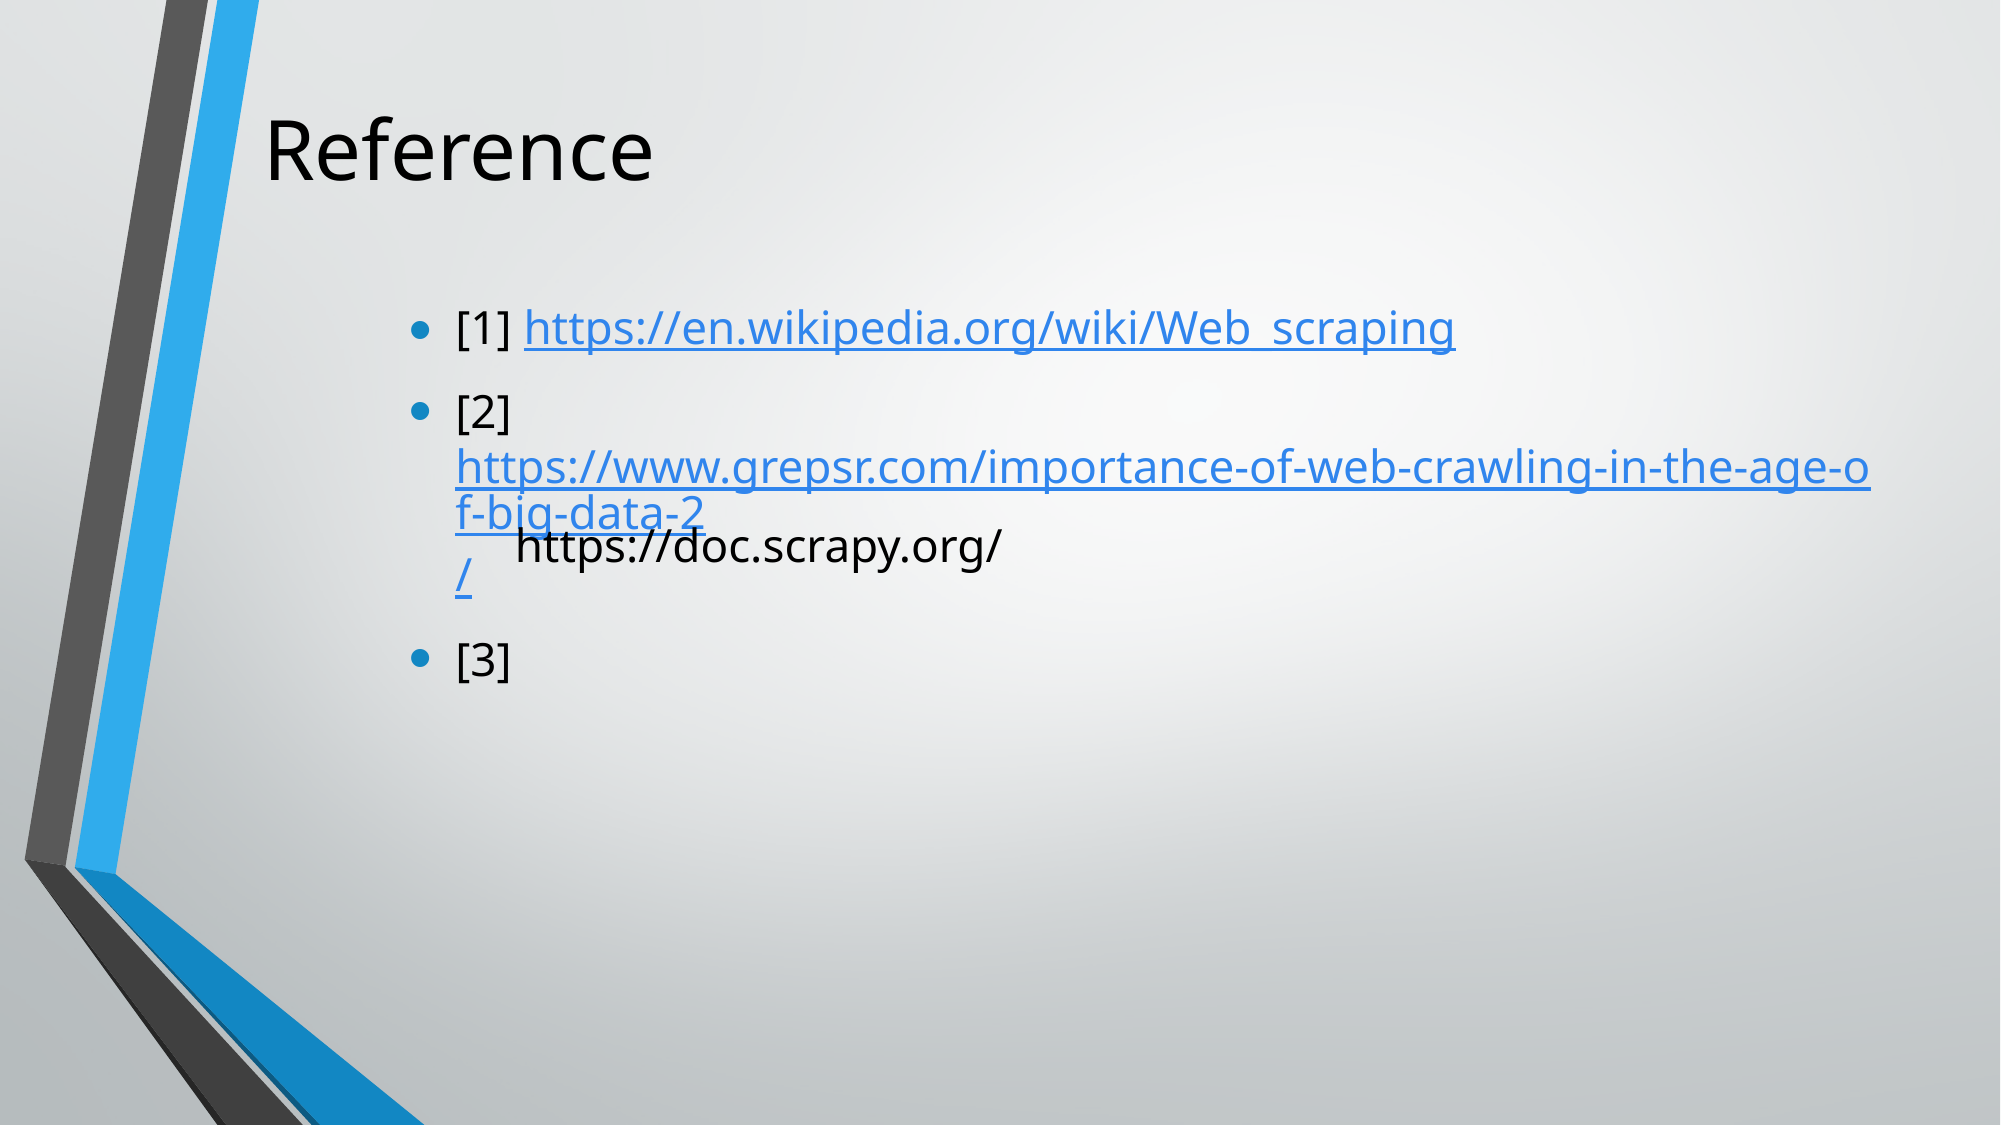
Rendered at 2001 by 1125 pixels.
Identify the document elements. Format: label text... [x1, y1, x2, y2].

title Reference [248, 3, 1892, 292]
text_box https://doc.scrapy.org/ [500, 509, 1500, 580]
list [1] https://en.wikipedia.org/wiki/Web_scraping [2] https://www.grepsr.com/importance-of-web-crawling-in-the-age-of-big-data-2/ [3] [243, 291, 1887, 950]
